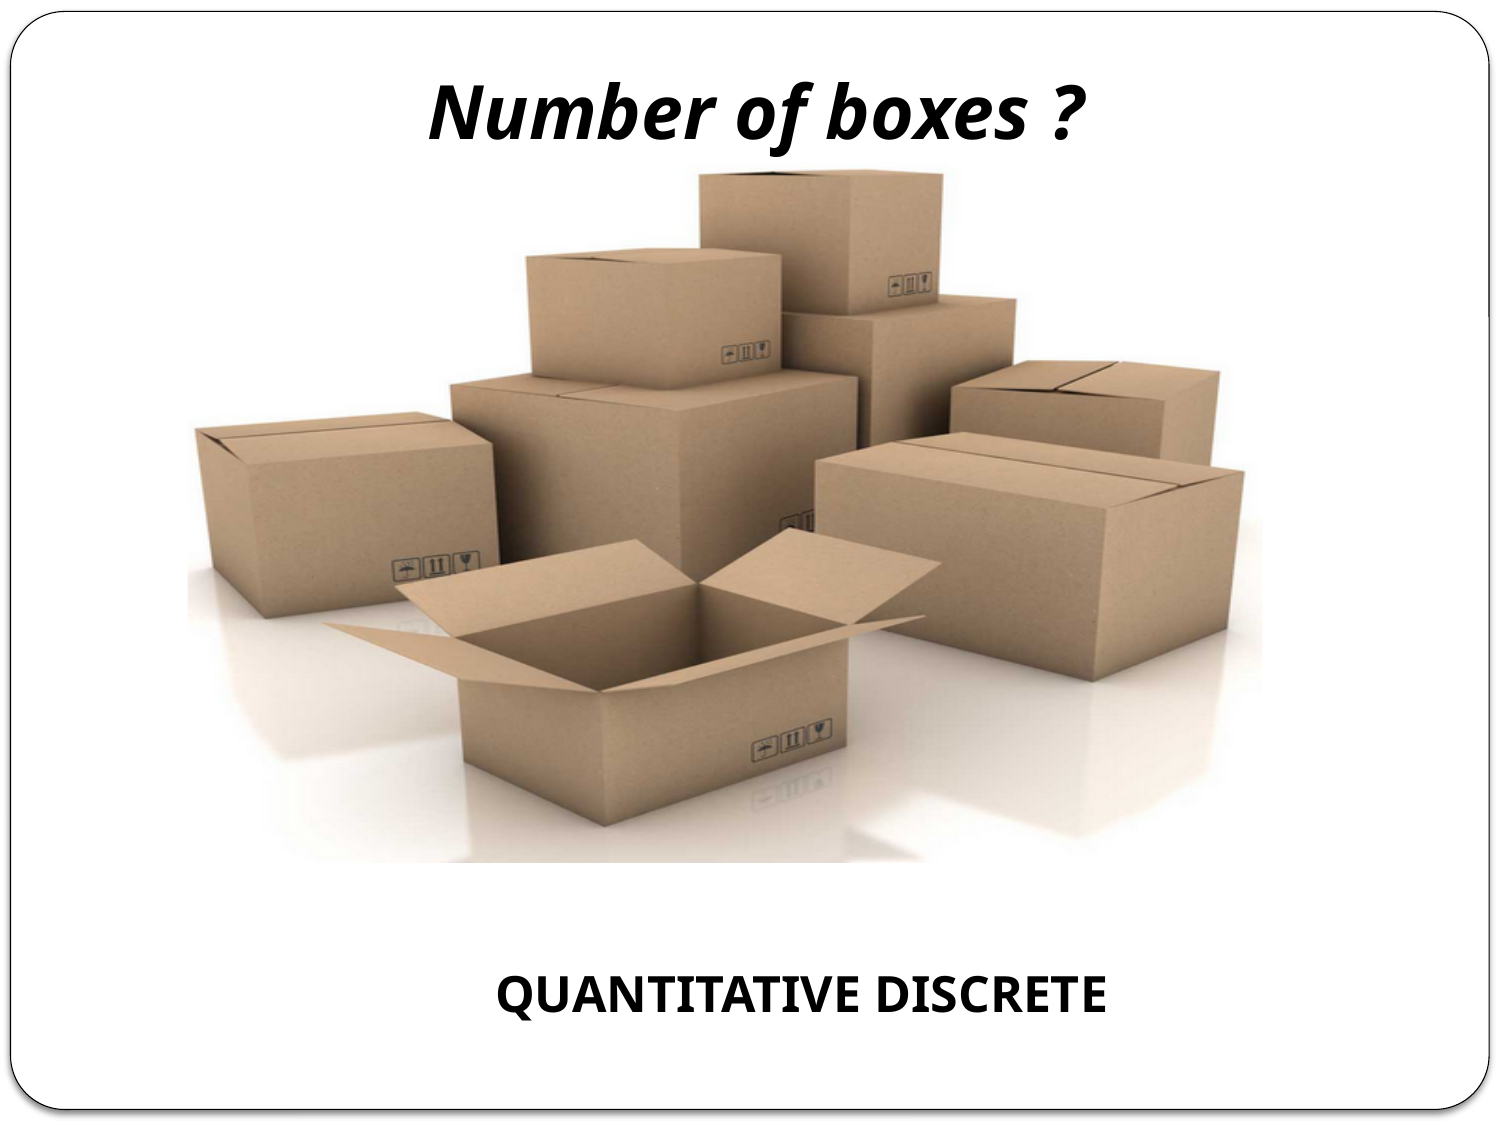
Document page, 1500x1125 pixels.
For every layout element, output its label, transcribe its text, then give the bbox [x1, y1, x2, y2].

text_box Number of boxes ? [380, 56, 1131, 161]
picture [187, 162, 1263, 864]
text_box QUANTITATIVE DISCRETE [480, 955, 1136, 1030]
